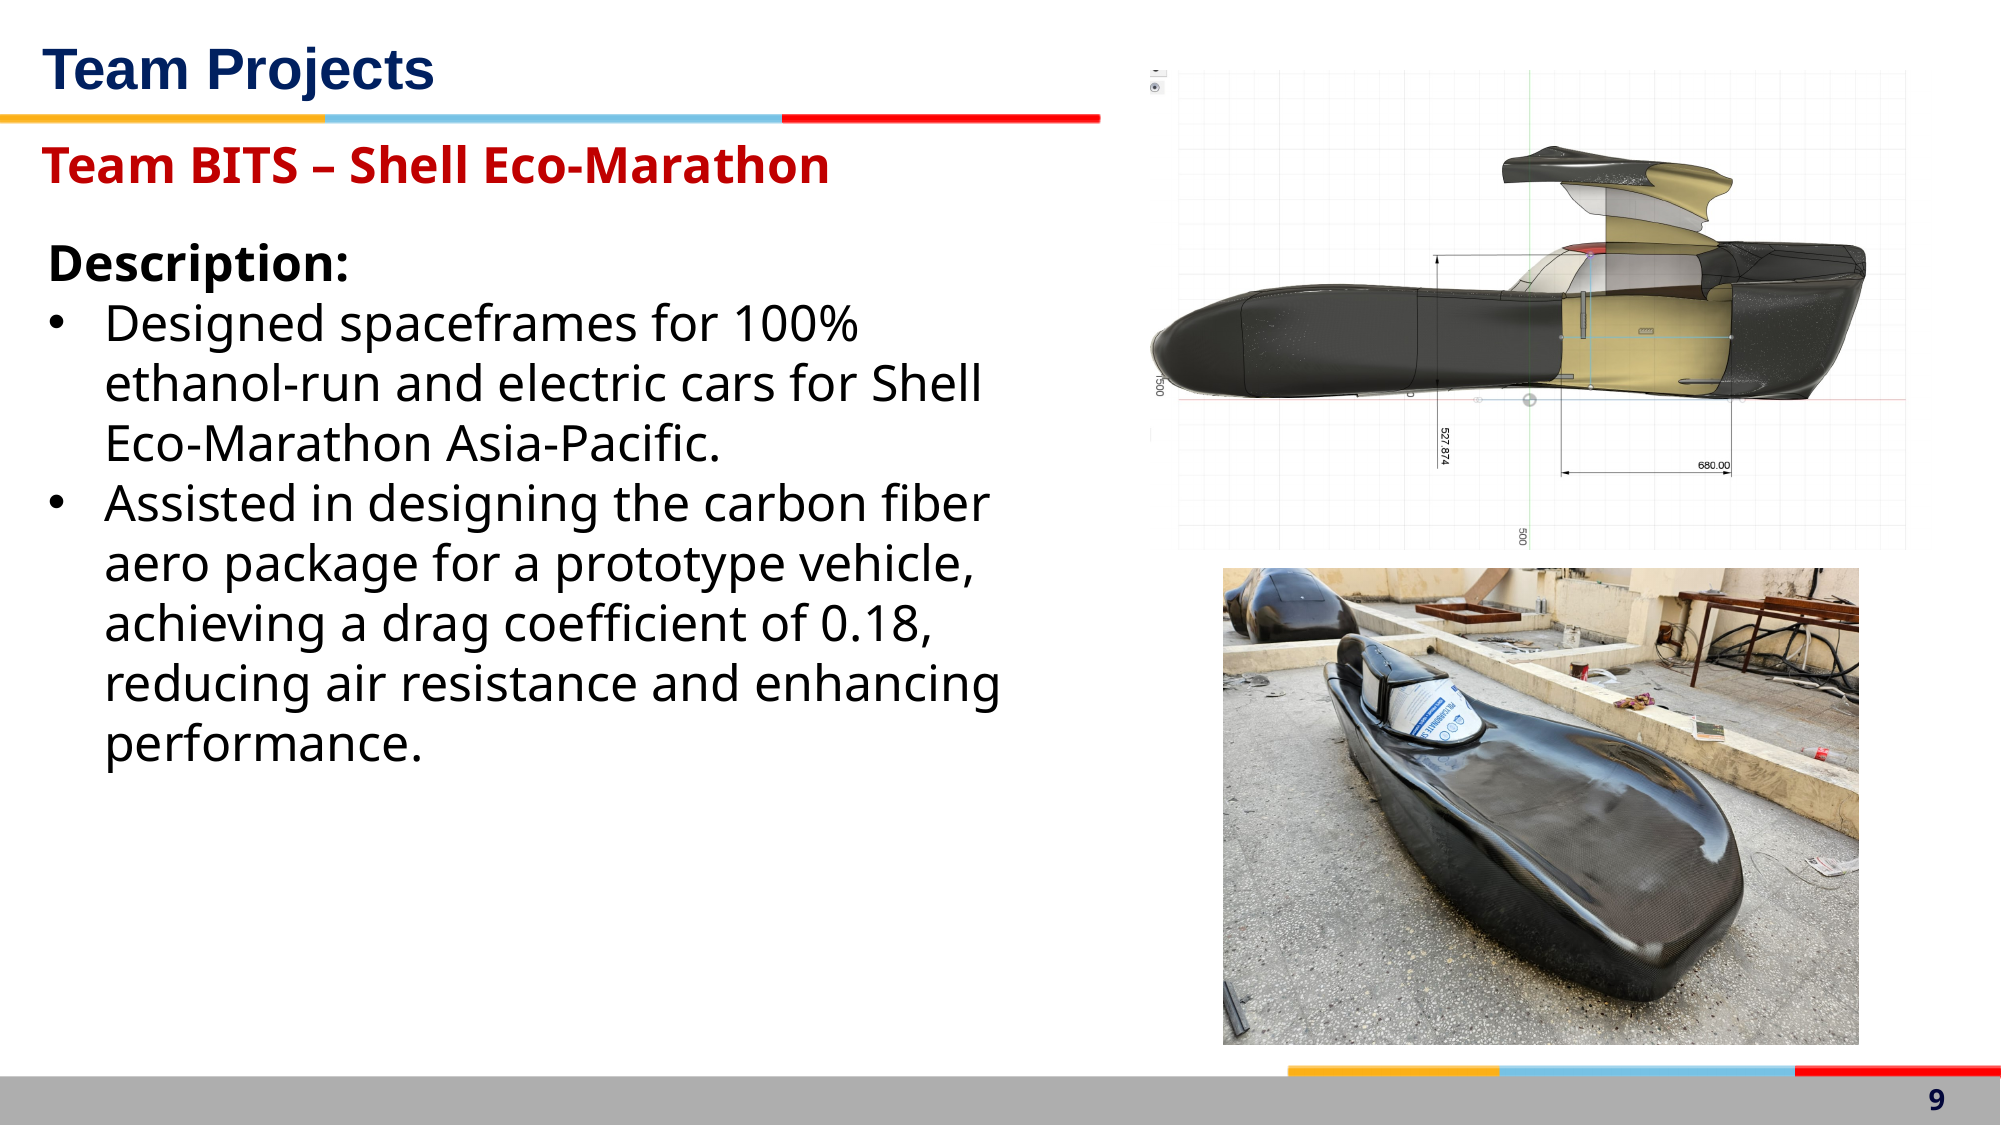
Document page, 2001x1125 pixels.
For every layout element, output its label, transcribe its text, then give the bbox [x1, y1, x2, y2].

picture [1149, 69, 1932, 551]
title Team Projects [27, 18, 1151, 123]
text_box Description: Designed spaceframes for 100% ethanol-run and electric cars for Shell Eco-Marathon Asia-Pacific. Assisted in designing the carbon fiber aero package for a prototype vehicle, achieving a drag coefficient of 0.18, reducing air resistance and enhancing performance. [33, 224, 1032, 779]
picture [0, 113, 1105, 129]
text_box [0, 1062, 2000, 1125]
text_box Team BITS – Shell Eco-Marathon [27, 126, 1149, 202]
picture [1222, 567, 1859, 1045]
